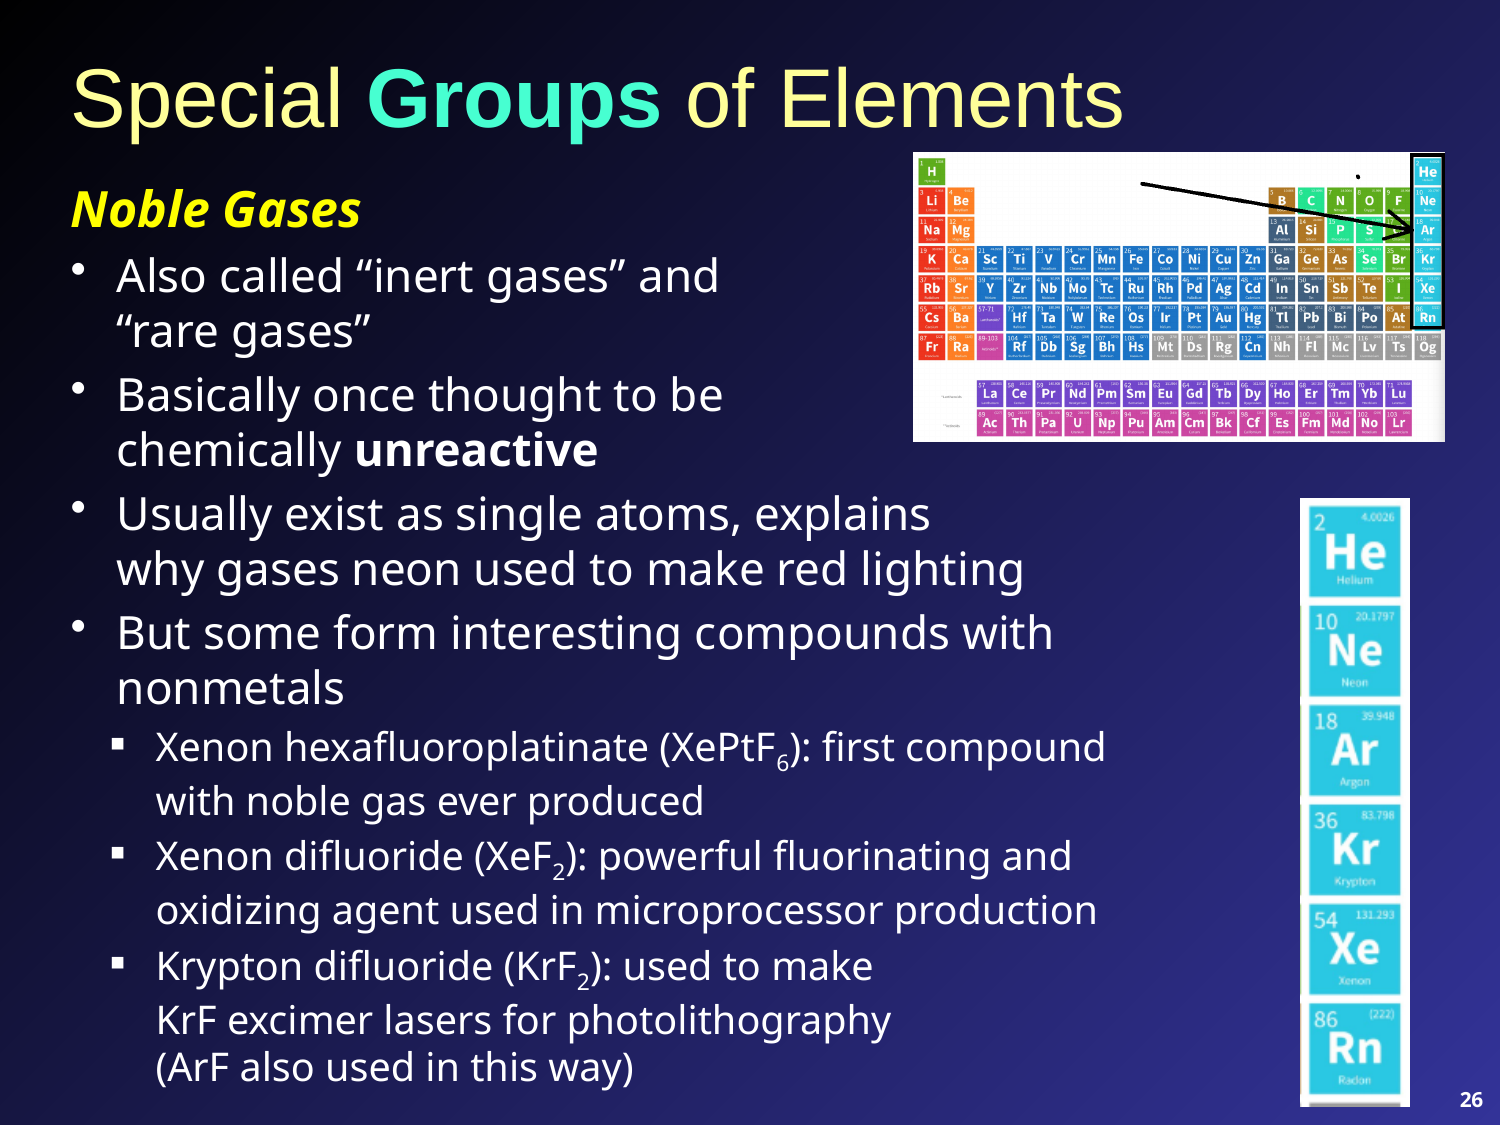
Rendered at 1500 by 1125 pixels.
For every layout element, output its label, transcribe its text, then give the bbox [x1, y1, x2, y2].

list Noble Gases Also called “inert gases” and “rare gases” Basically once thought to be chemically unreactive Usually exist as single atoms, explains why gases neon used to make red lighting But some form interesting compounds with nonmetals Xenon hexafluoroplatinate (XePtF6): first compound with noble gas ever produced Xenon difluoride (XeF2): powerful fluorinating and oxidizing agent used in microprocessor production Krypton difluoride (KrF2): used to make KrF excimer lasers for photolithography (ArF also used in this way) [55, 169, 1438, 1075]
picture [1299, 498, 1410, 1107]
title Special Groups of Elements [55, 36, 1438, 153]
slide_number 26 [1438, 1074, 1499, 1125]
picture [913, 152, 1445, 442]
